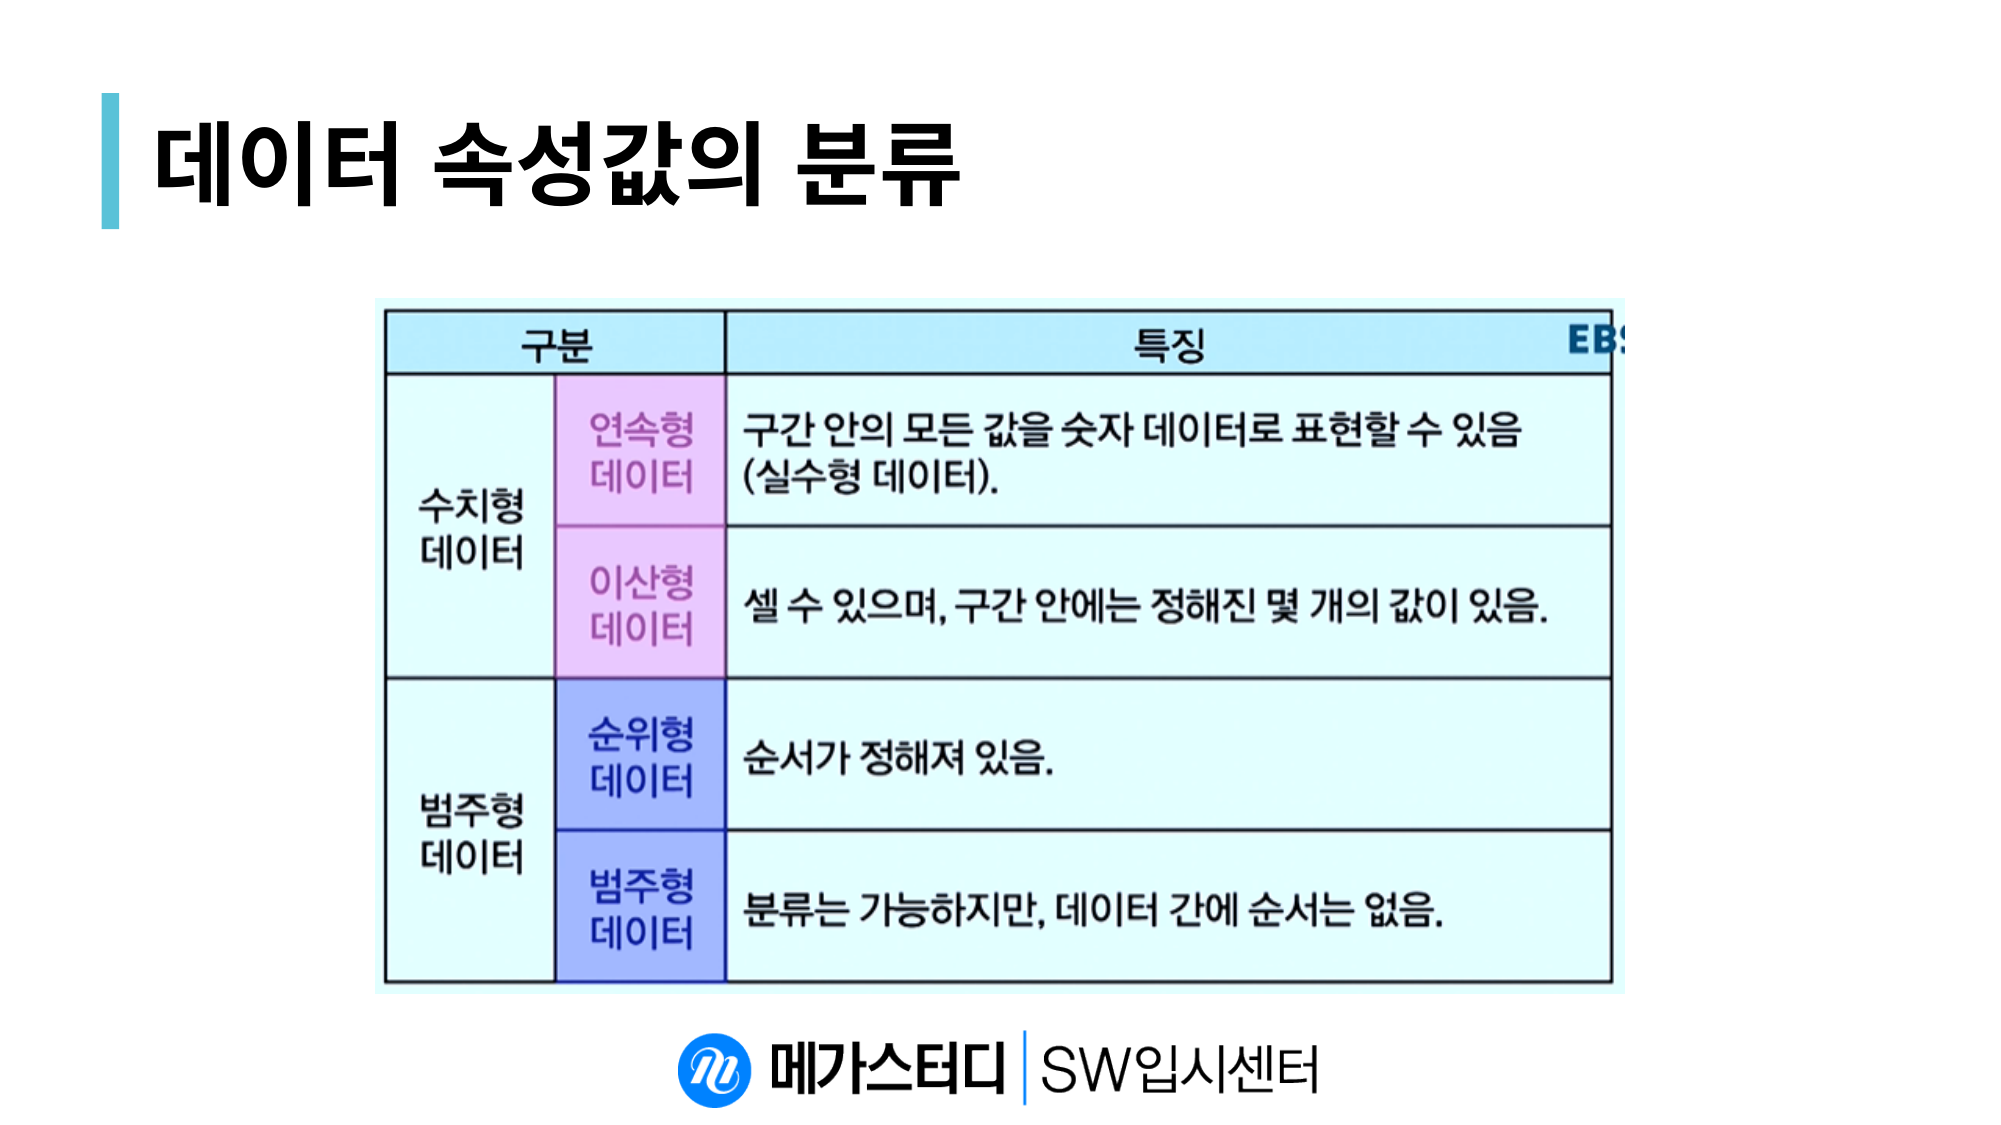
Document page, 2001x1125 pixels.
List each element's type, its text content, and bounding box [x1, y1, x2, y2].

picture [678, 1030, 1317, 1108]
title 데이터 속성값의 분류 [137, 59, 1863, 278]
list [375, 298, 1625, 994]
